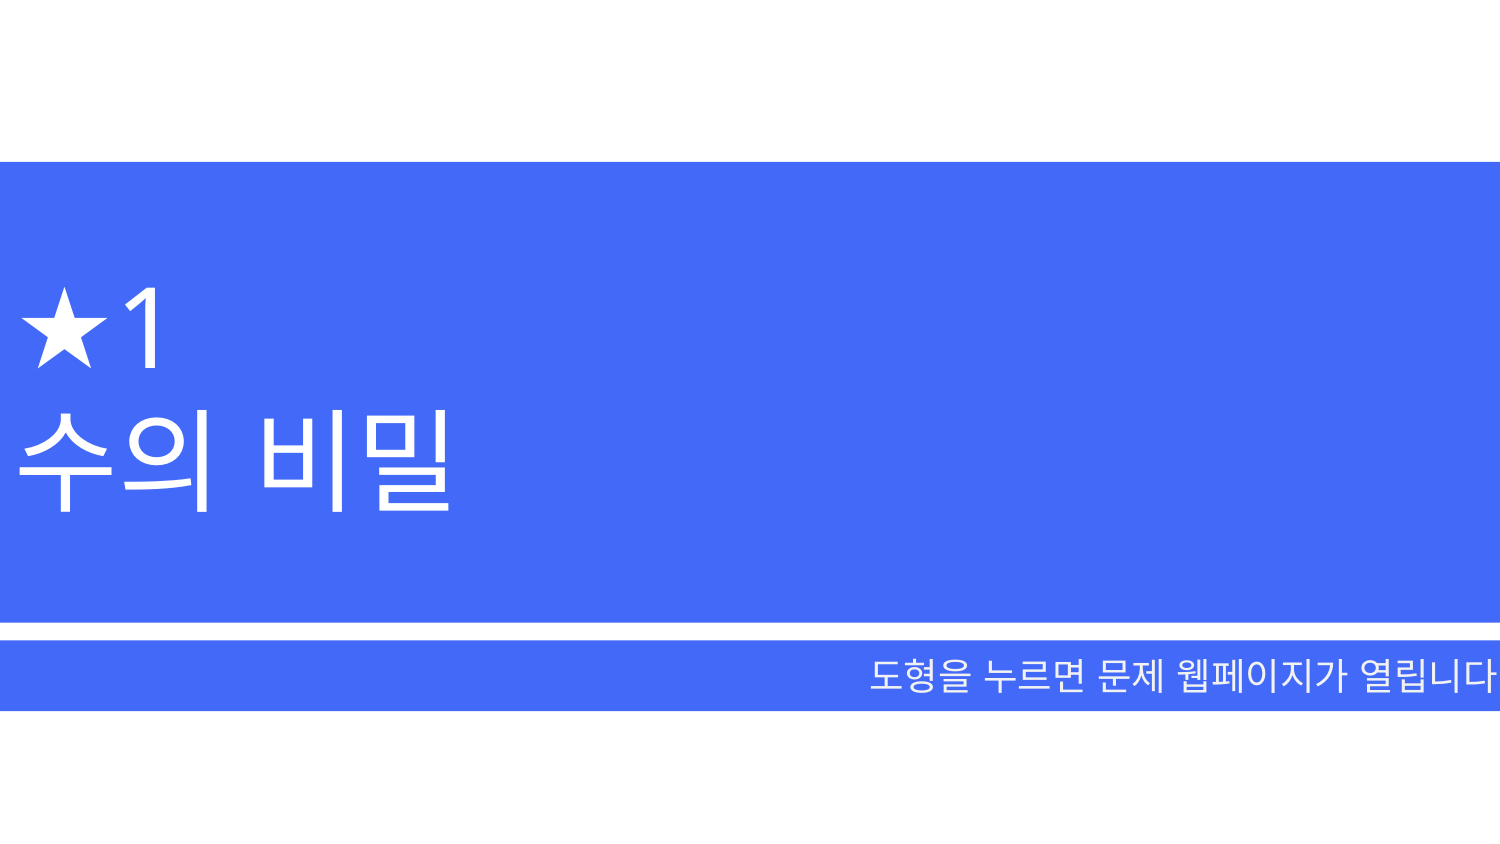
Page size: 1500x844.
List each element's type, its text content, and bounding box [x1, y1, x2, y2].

text_box [0, 160, 1500, 625]
text_box ★1 수의 비밀 [0, 248, 1016, 534]
text_box 도형을 누르면 문제 웹페이지가 열립니다 [0, 638, 1500, 713]
